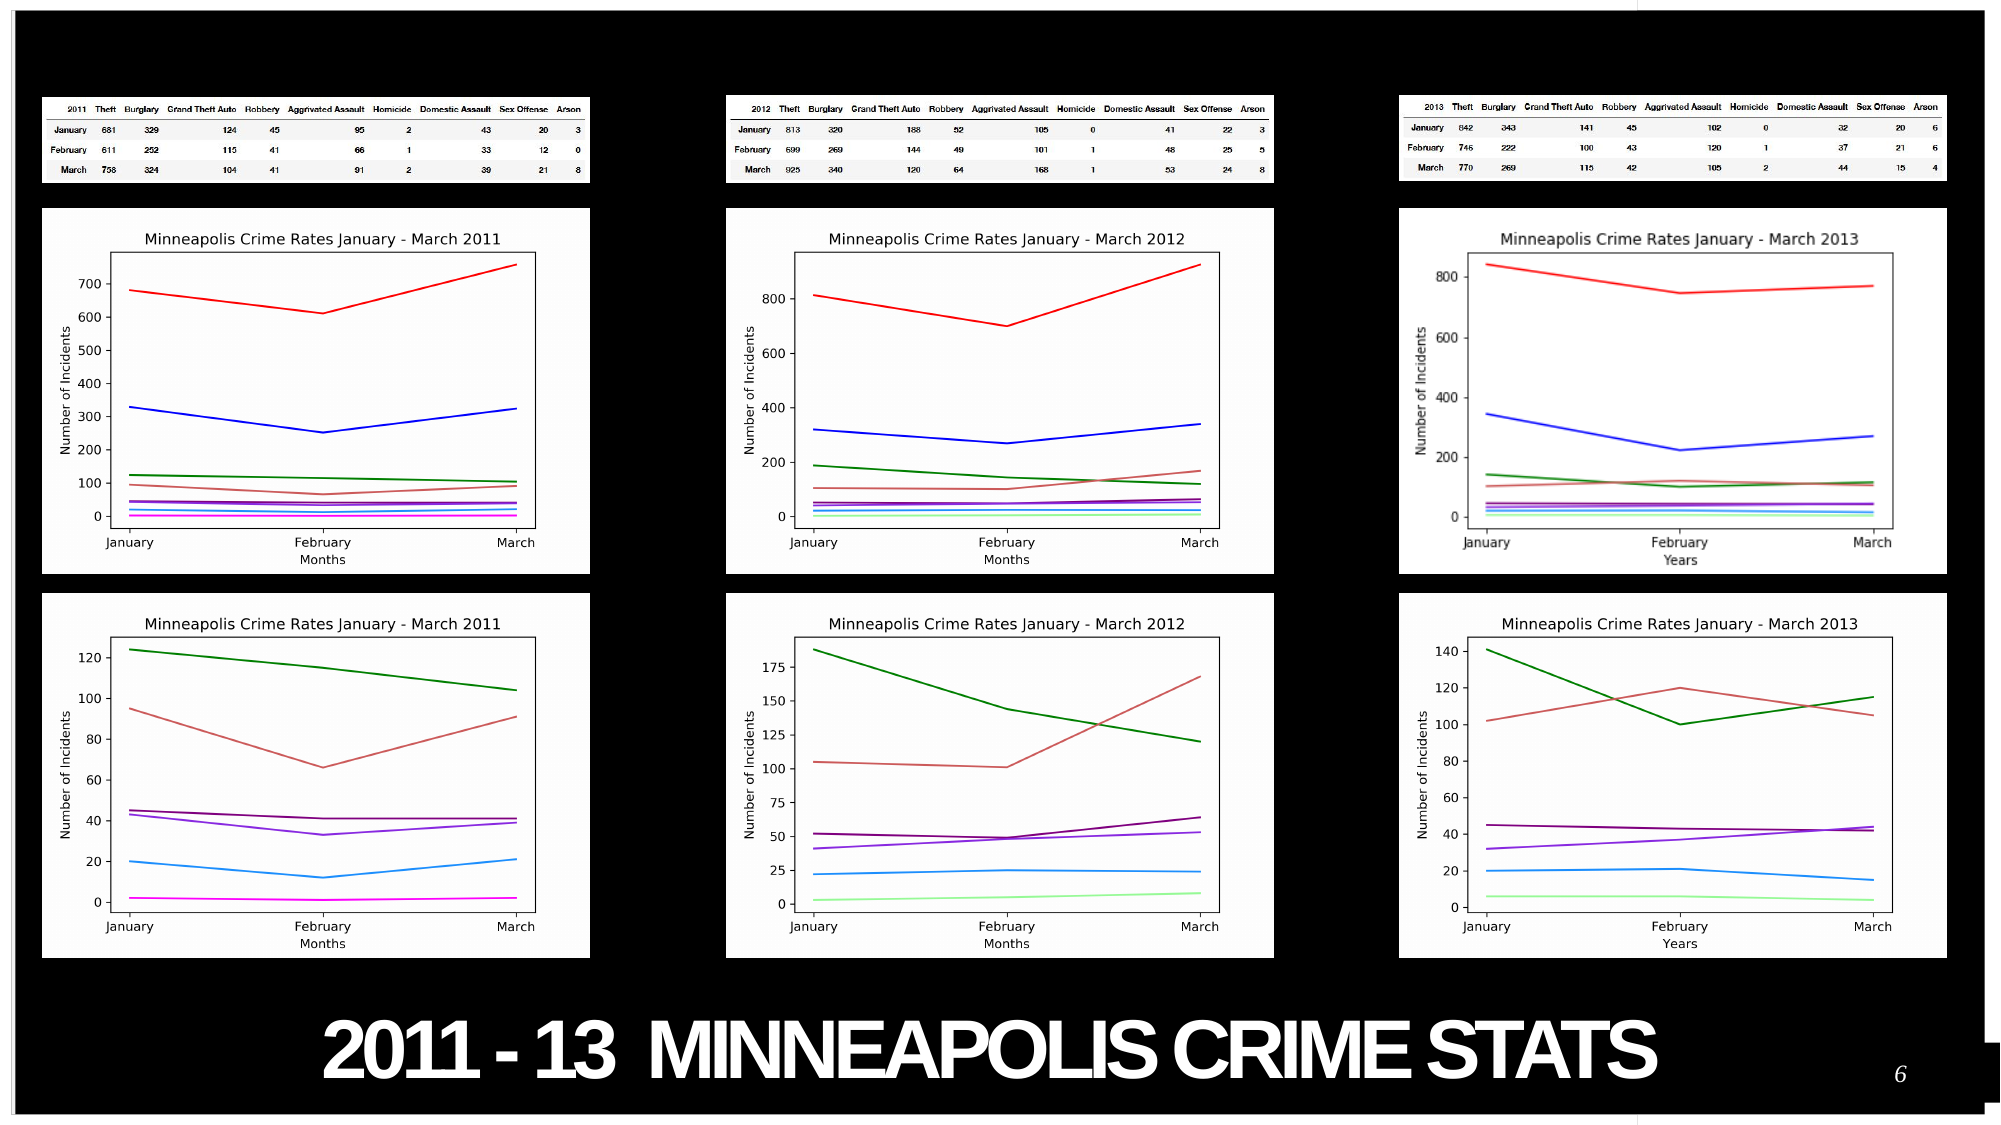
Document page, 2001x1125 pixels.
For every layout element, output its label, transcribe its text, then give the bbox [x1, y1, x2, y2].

picture [1399, 208, 1947, 574]
picture [42, 593, 590, 958]
picture [725, 593, 1274, 958]
picture [42, 97, 590, 183]
title 2011 - 13 Minneapolis Crime Stats [300, 949, 1700, 1096]
slide_number 6 [1877, 1050, 1924, 1096]
picture [1399, 95, 1947, 181]
picture [726, 95, 1274, 183]
picture [42, 208, 590, 574]
picture [725, 208, 1274, 574]
picture [1399, 593, 1947, 958]
